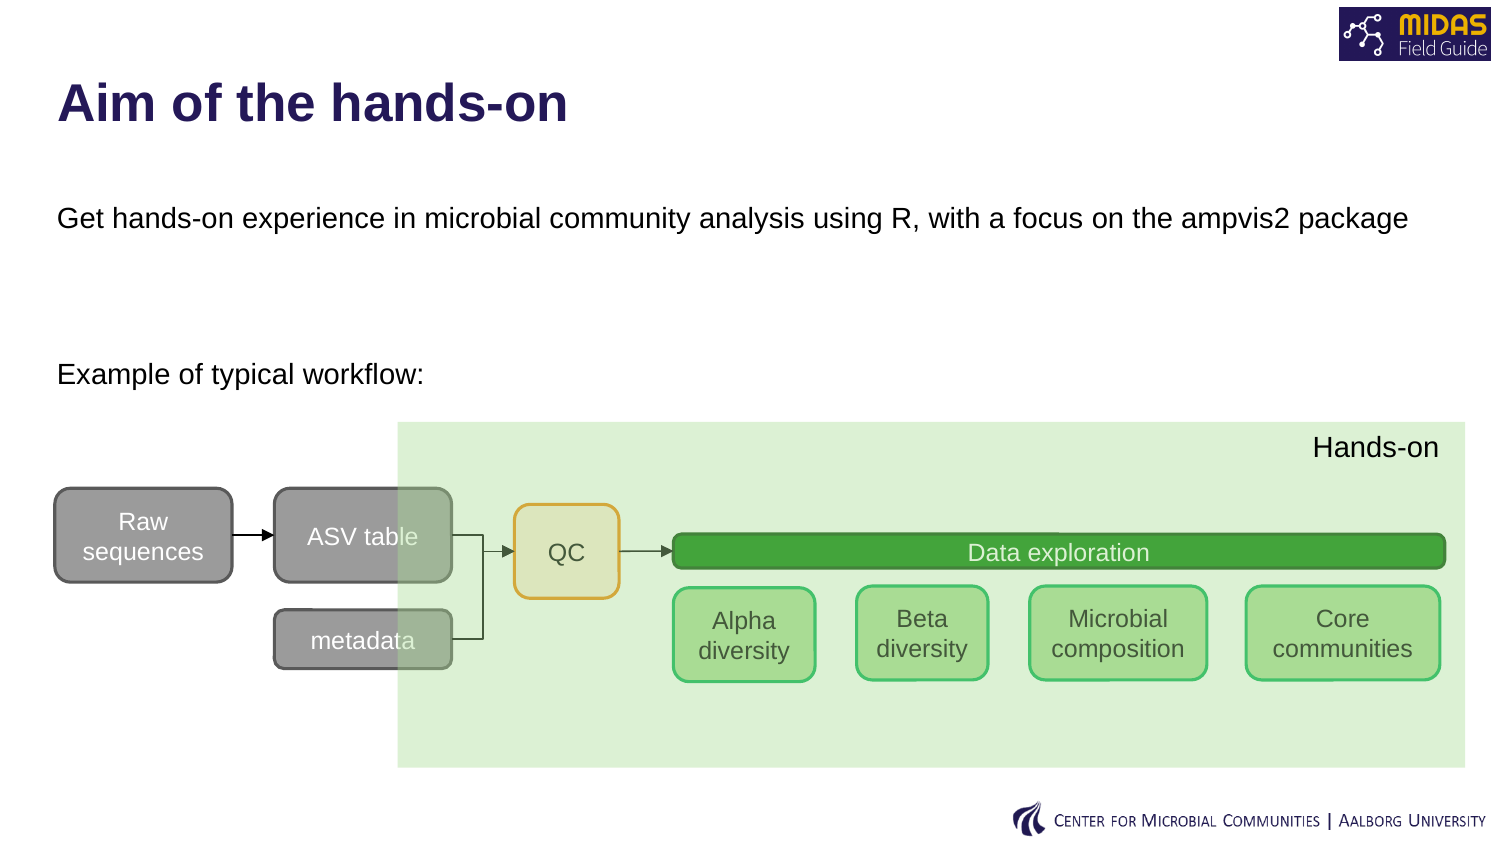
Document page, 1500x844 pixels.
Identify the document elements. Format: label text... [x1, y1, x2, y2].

title Aim of the hands-on [42, 53, 1440, 148]
picture [984, 792, 1500, 844]
text_box Example of typical workflow: [42, 348, 1432, 398]
picture [1339, 7, 1491, 62]
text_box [54, 487, 392, 682]
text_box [397, 420, 1466, 768]
text_box Get hands-on experience in microbial community analysis using R, with a focus on the ampvis2 package [42, 191, 1432, 242]
